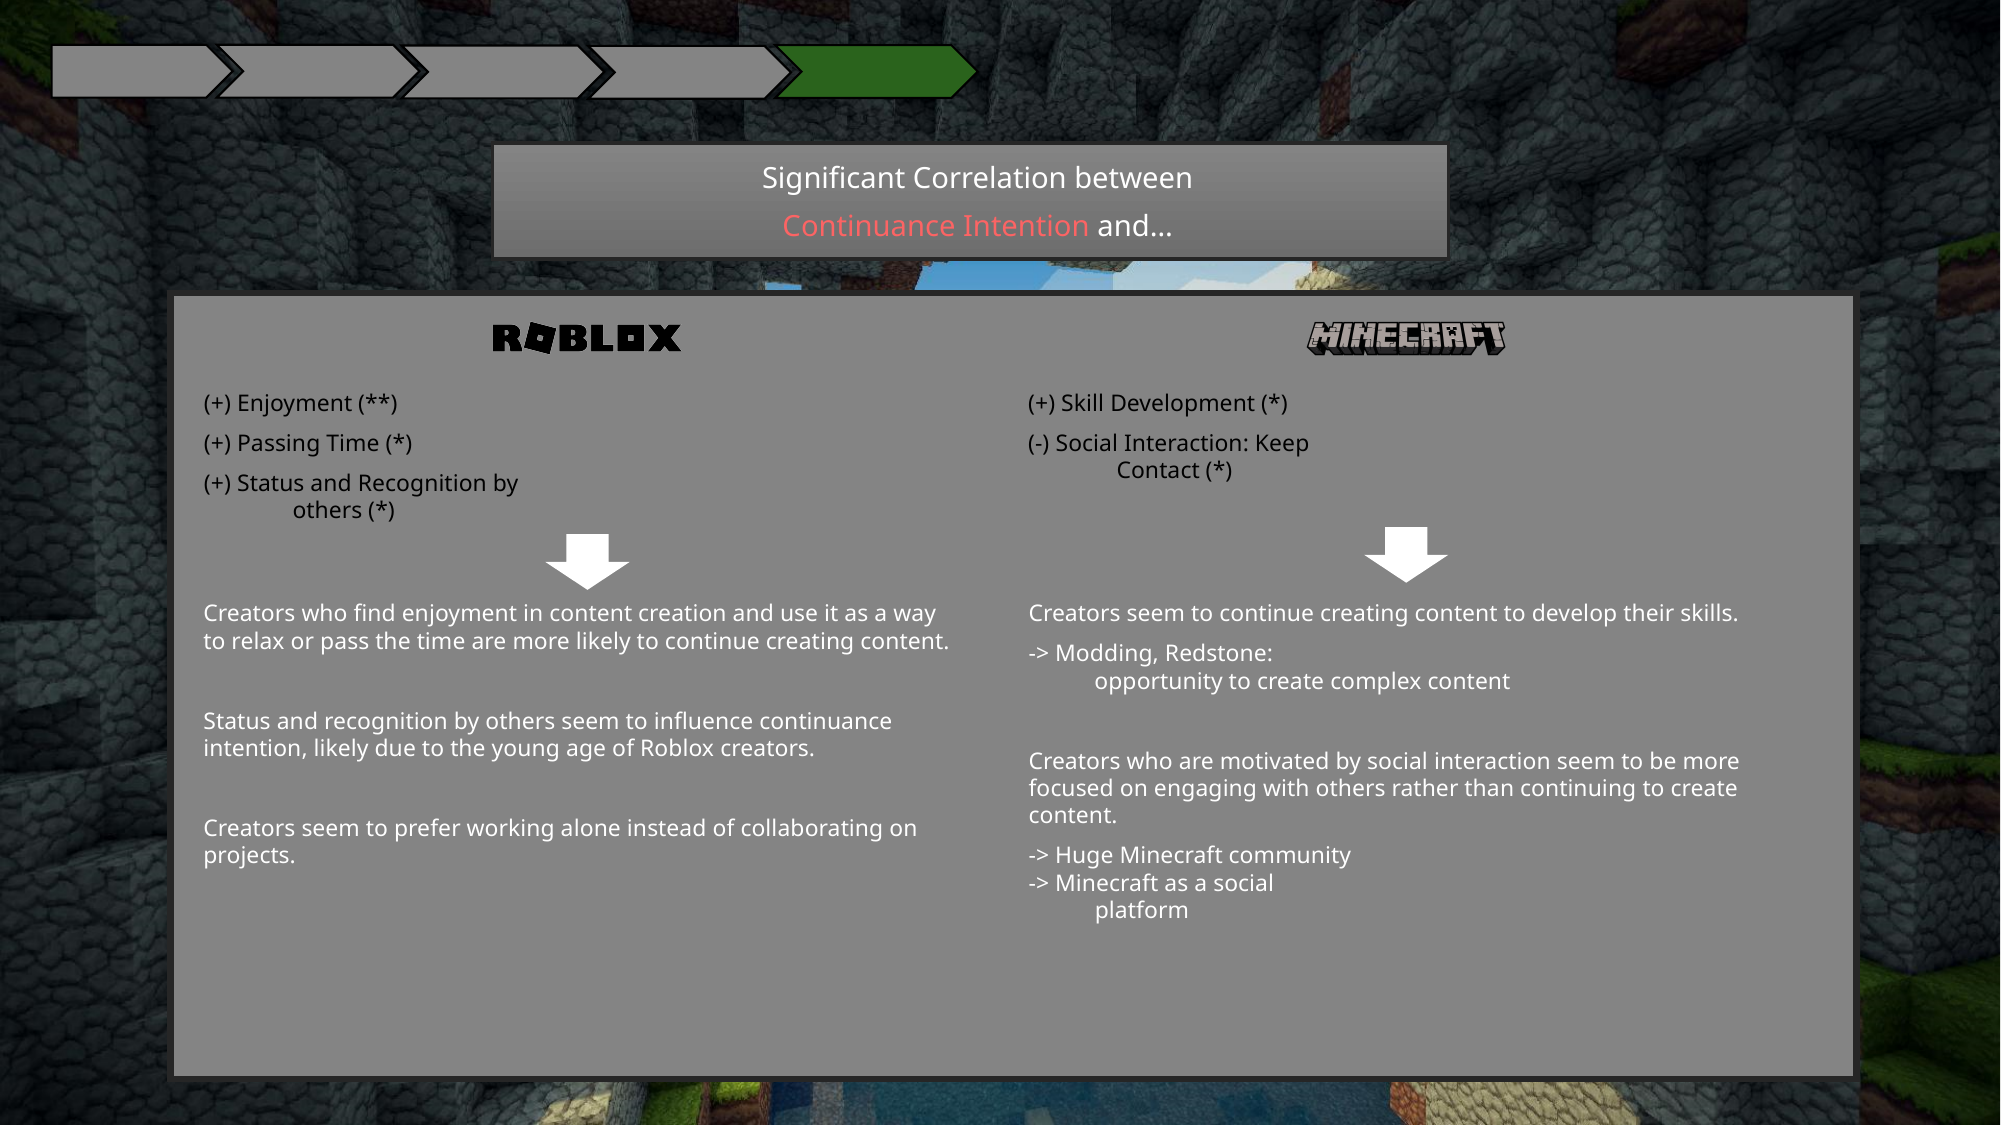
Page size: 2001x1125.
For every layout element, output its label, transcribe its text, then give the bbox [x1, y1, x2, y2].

text_box [772, 44, 980, 100]
text_box [399, 44, 606, 100]
text_box Creators seem to continue creating content to develop their skills. -> Modding, Redstone: opportunity to create complex content Creators who are motivated by social interaction seem to be more focused on engaging with others rather than continuing to create content. -> Huge Minecraft community -> Minecraft as a social platform [1013, 591, 1799, 931]
text_box [541, 533, 634, 591]
text_box [214, 43, 421, 99]
text_box Significant Correlation between Continuance Intention and… [510, 152, 1445, 250]
text_box [50, 43, 235, 99]
text_box [1360, 525, 1452, 584]
picture [0, 0, 2001, 1125]
text_box [491, 142, 1449, 260]
text_box Creators who find enjoyment in content creation and use it as a way to relax or pass the time are more likely to continue creating content. Status and recognition by others seem to influence continuance intention, likely due to the young age of Roblox creators. Creators seem to prefer working alone instead of collaborating on projects. [188, 591, 974, 876]
text_box (+) Enjoyment (**) (+) Passing Time (*) (+) Status and Recognition by others (*) [189, 380, 978, 531]
text_box (+) Skill Development (*) (-) Social Interaction: Keep Contact (*) [1013, 380, 1772, 491]
text_box [169, 292, 1858, 1080]
text_box [585, 44, 793, 100]
